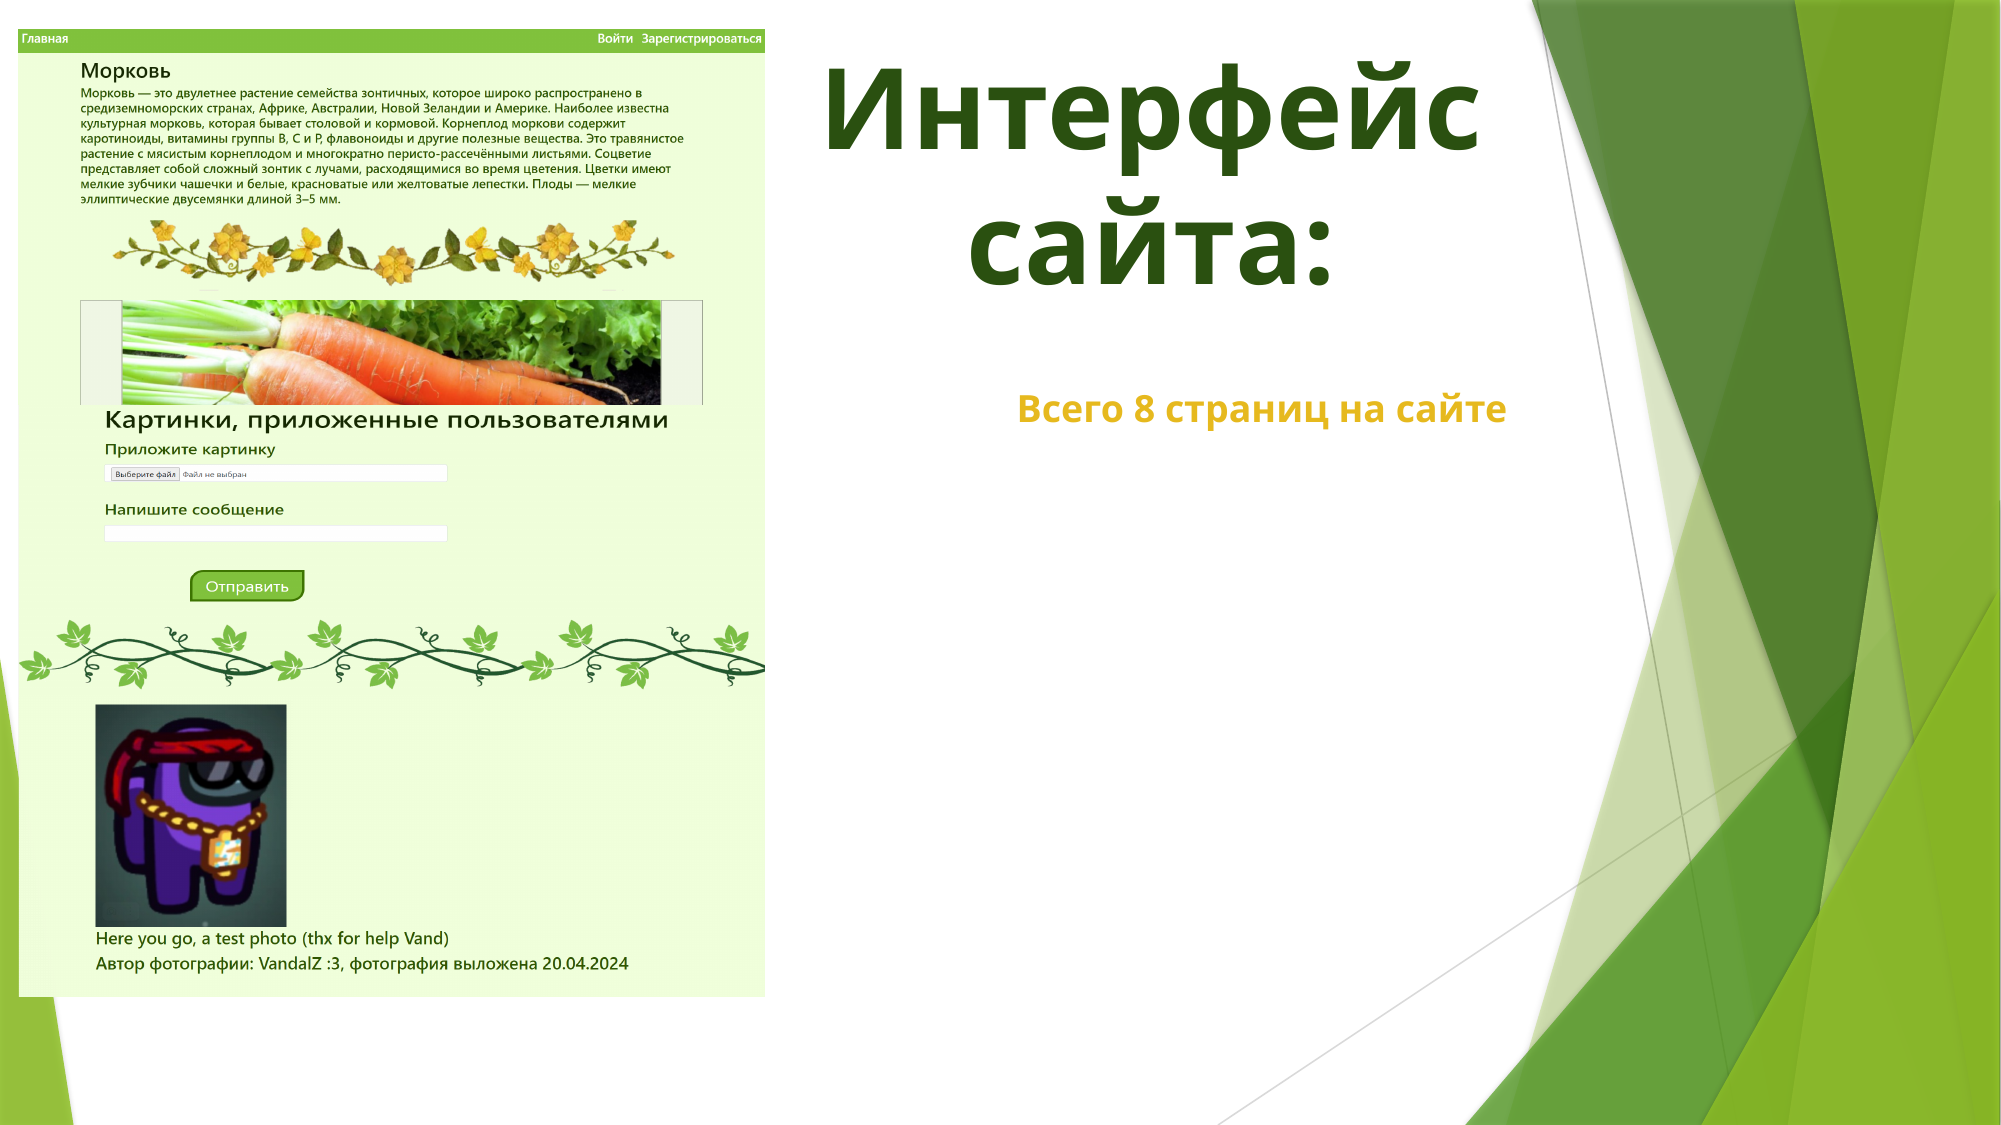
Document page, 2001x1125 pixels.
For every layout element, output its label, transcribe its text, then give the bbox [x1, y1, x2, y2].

text_box Всего 8 страниц на сайте [1001, 377, 1598, 437]
picture [18, 28, 766, 998]
text_box Интерфейс сайта: [804, 29, 1498, 315]
